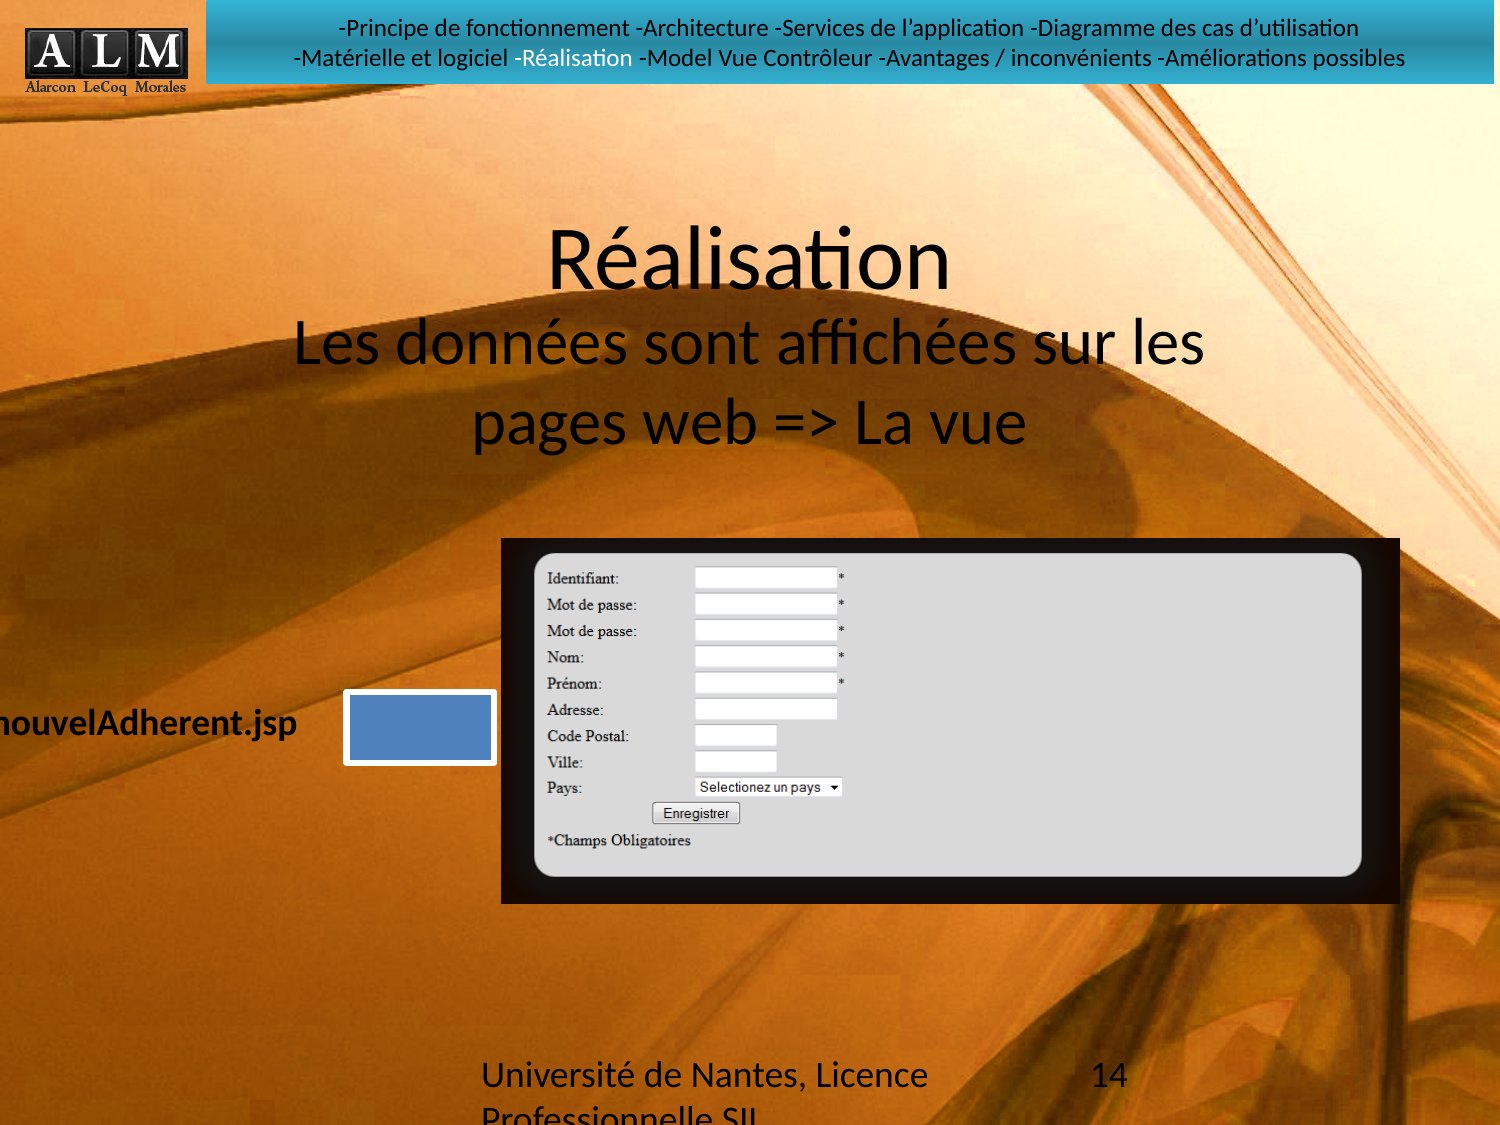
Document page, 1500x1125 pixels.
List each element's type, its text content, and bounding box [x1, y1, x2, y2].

text_box Les données sont affichées sur les pages web => La vue [224, 290, 1275, 579]
text_box Université de Nantes, Licence Professionnelle SIL [466, 1042, 1034, 1103]
text_box -Principe de fonctionnement -Architecture -Services de l’application -Diagramme des cas d’utilisation -Matérielle et logiciel -Réalisation -Model Vue Contrôleur -Avantages / inconvénients -Améliorations possibles [206, 0, 1494, 84]
text_box [346, 691, 494, 763]
text_box nouvelAdherent.jsp [0, 690, 421, 751]
picture [0, 0, 1500, 1125]
text_box <number> [1074, 1042, 1425, 1103]
text_box Réalisation [112, 132, 1388, 374]
